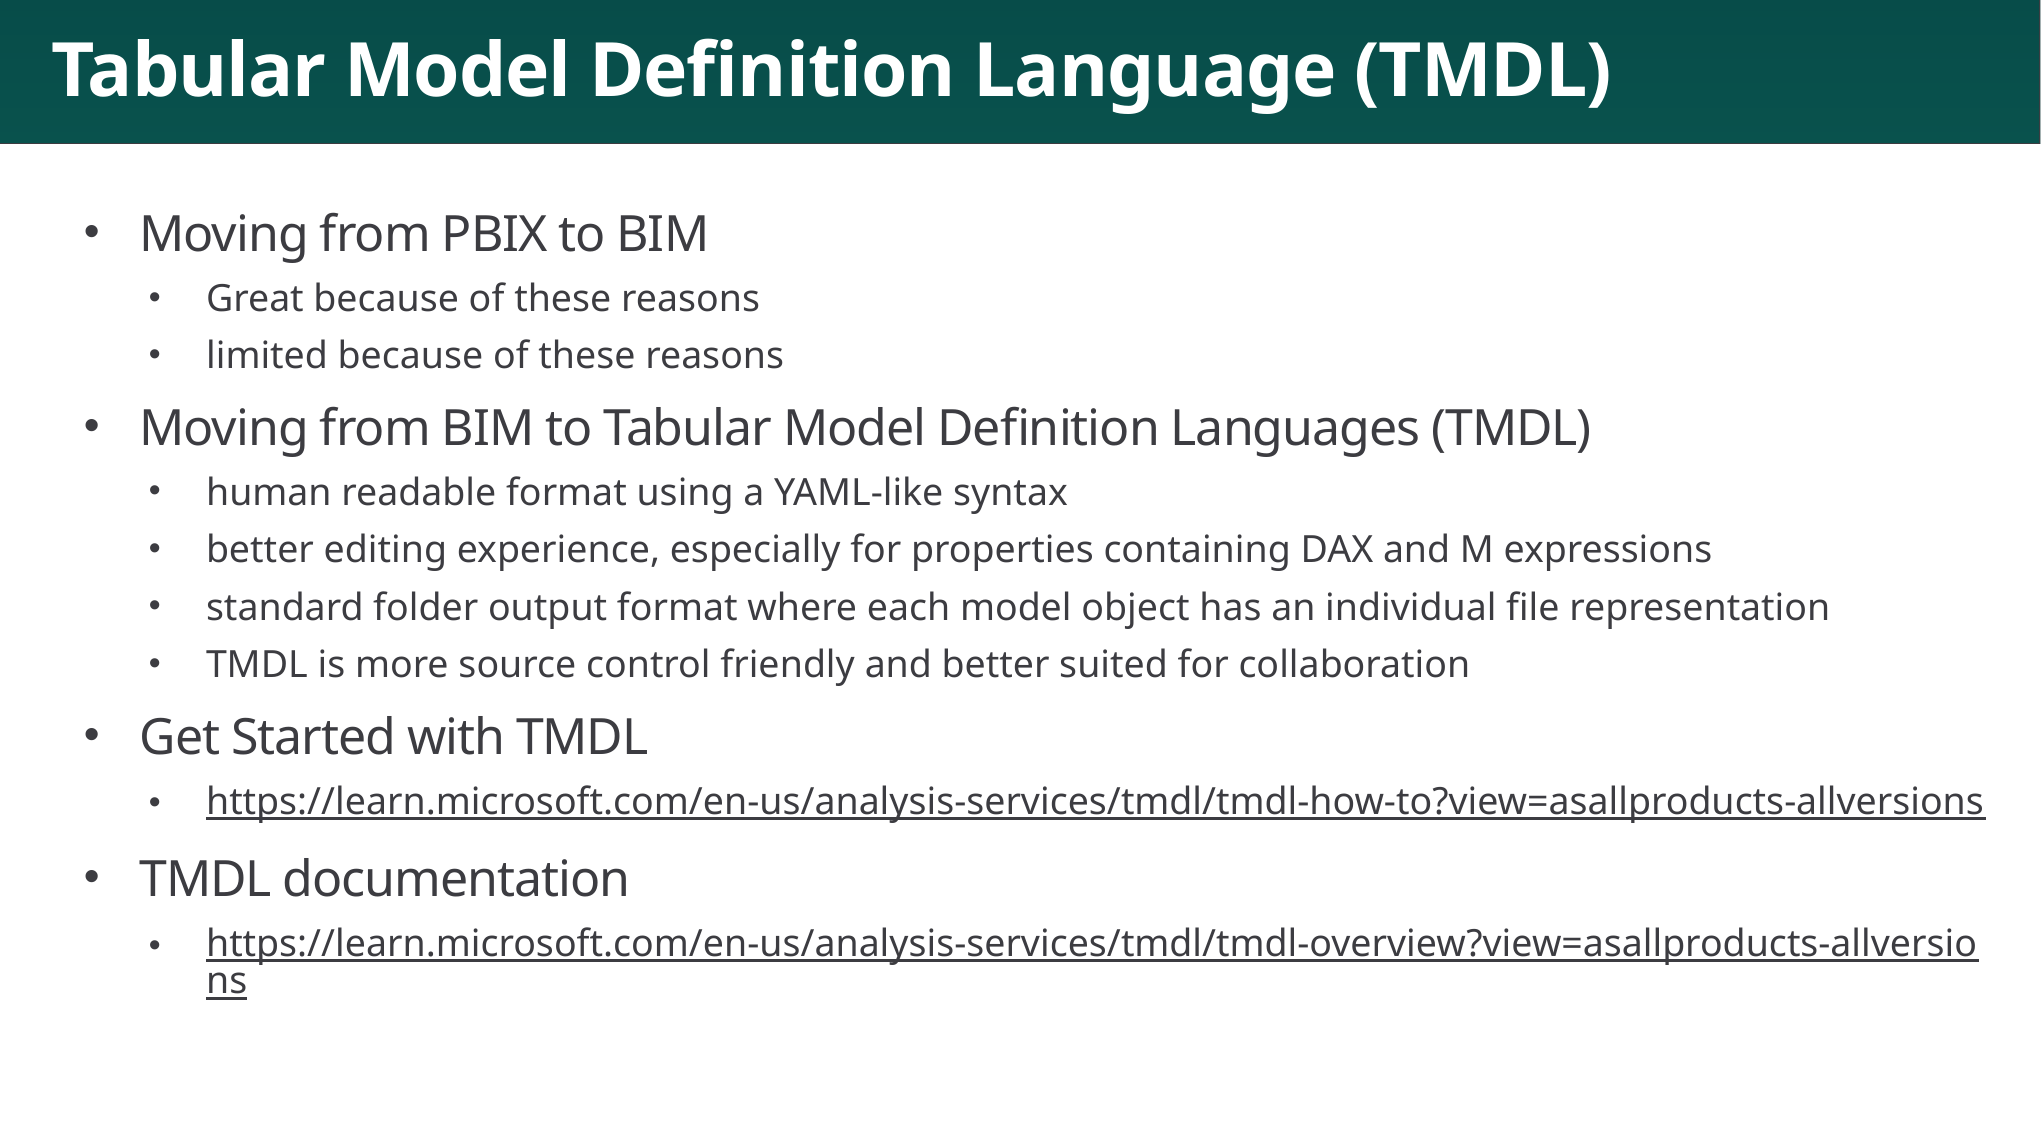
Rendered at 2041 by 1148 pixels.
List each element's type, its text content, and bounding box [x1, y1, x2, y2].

list Moving from PBIX to BIM Great because of these reasons limited because of these reasons Moving from BIM to Tabular Model Definition Languages (TMDL) human readable format using a YAML-like syntax better editing experience, especially for properties containing DAX and M expressions standard folder output format where each model object has an individual file representation TMDL is more source control friendly and better suited for collaboration Get Started with TMDL https://learn.microsoft.com/en-us/analysis-services/tmdl/tmdl-how-to?view=asallproducts-allversions TMDL documentation https://learn.microsoft.com/en-us/analysis-services/tmdl/tmdl-overview?view=asallproducts-allversions [83, 201, 1988, 1148]
title Tabular Model Definition Language (TMDL) [51, 31, 1988, 113]
